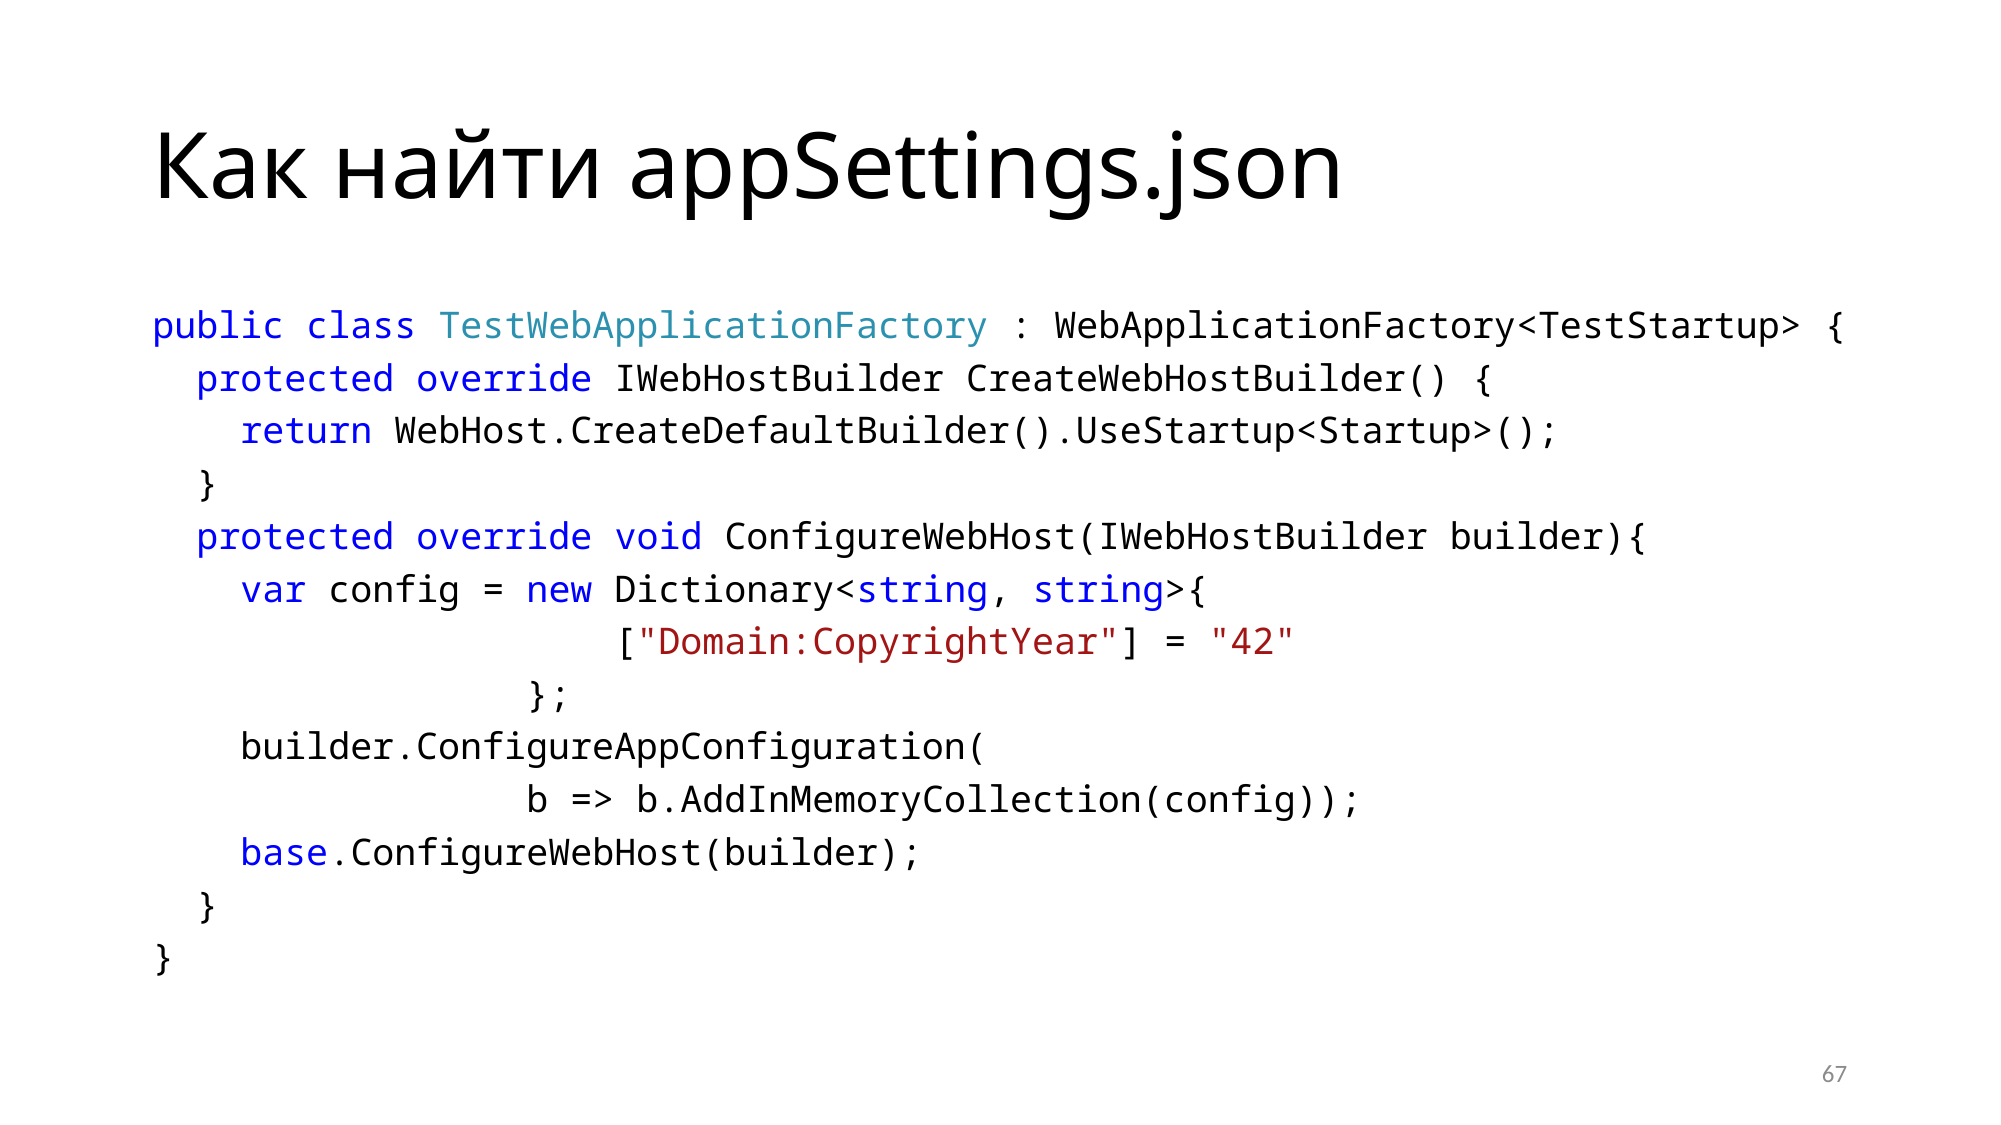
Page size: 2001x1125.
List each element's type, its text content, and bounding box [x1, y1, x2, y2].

slide_number 67 [1412, 1042, 1863, 1103]
list public class TestWebApplicationFactory : WebApplicationFactory<TestStartup> { protected override IWebHostBuilder CreateWebHostBuilder() { return WebHost.CreateDefaultBuilder().UseStartup<Startup>(); } protected override void ConfigureWebHost(IWebHostBuilder builder){ var config = new Dictionary<string, string>{ ["Domain:CopyrightYear"] = "42" }; builder.ConfigureAppConfiguration( b => b.AddInMemoryCollection(config)); base.ConfigureWebHost(builder); } } [137, 299, 1863, 1014]
title Как найти appSettings.json [137, 59, 1863, 278]
